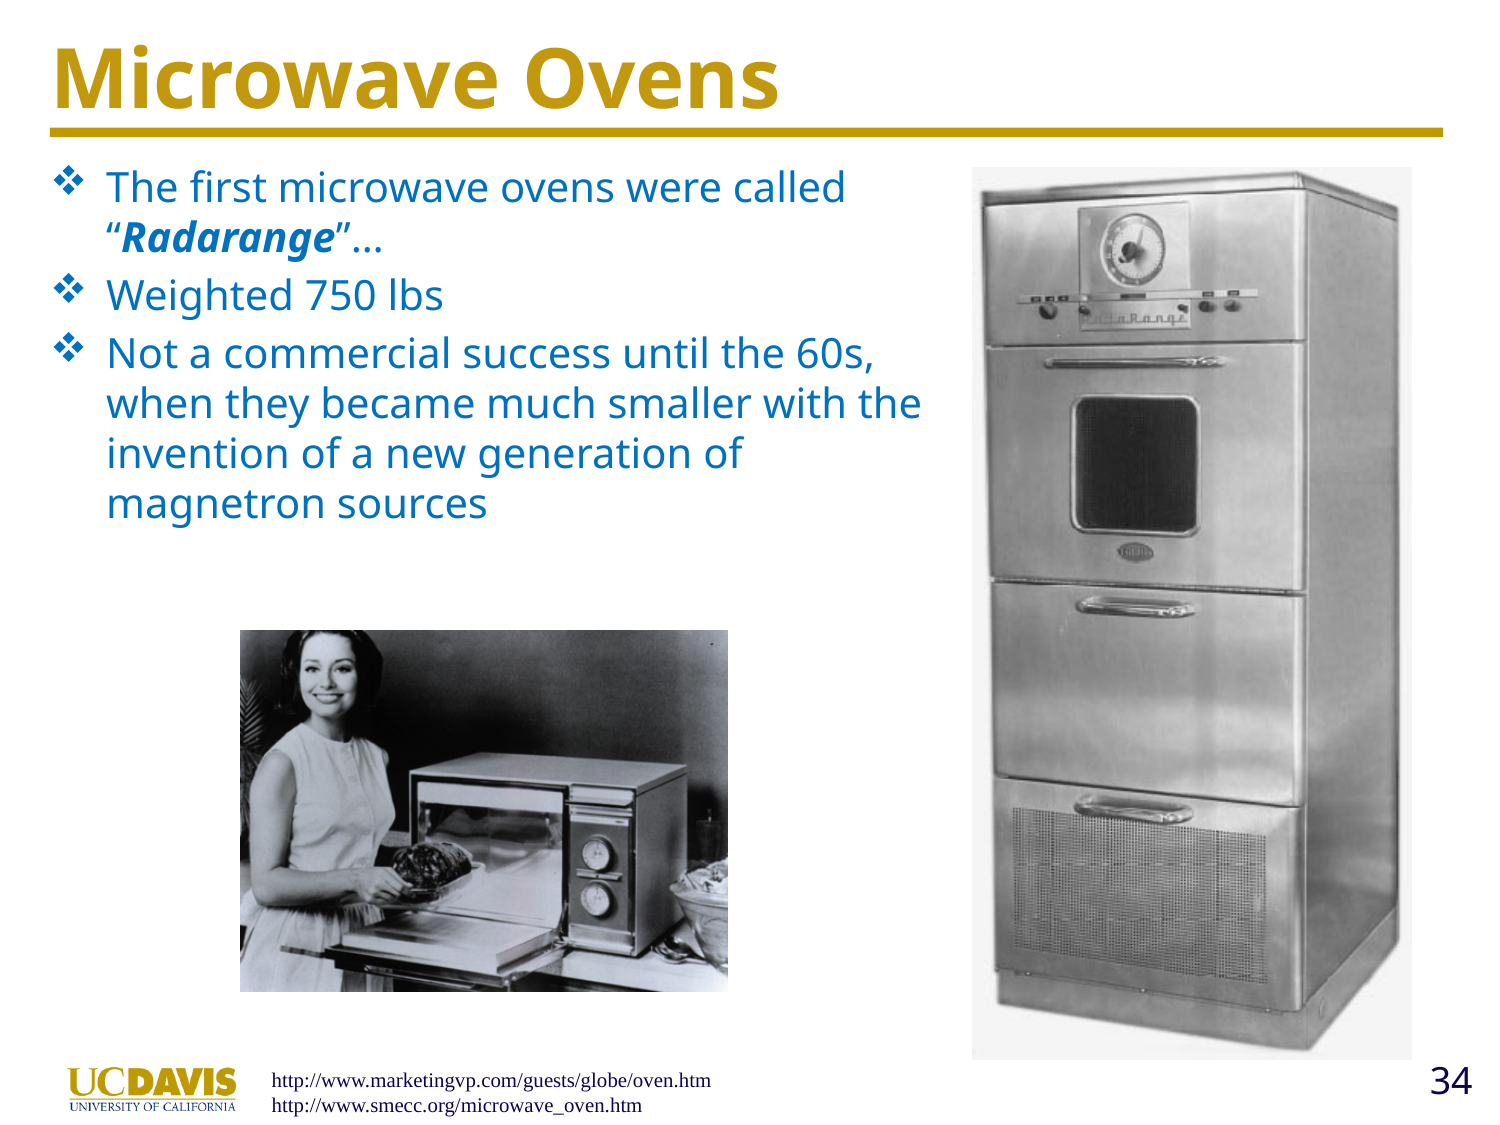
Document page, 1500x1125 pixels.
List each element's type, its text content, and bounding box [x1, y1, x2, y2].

picture [971, 167, 1412, 1060]
title Microwave Ovens [49, 0, 1273, 151]
picture [67, 1067, 236, 1111]
picture [239, 630, 728, 992]
text_box http://www.marketingvp.com/guests/globe/oven.htm http://www.smecc.org/microwave_oven.htm [256, 1059, 1007, 1124]
list The first microwave ovens were called “Radarange”… Weighted 750 lbs Not a commercial success until the 60s, when they became much smaller with the invention of a new generation of magnetron sources [49, 152, 958, 865]
